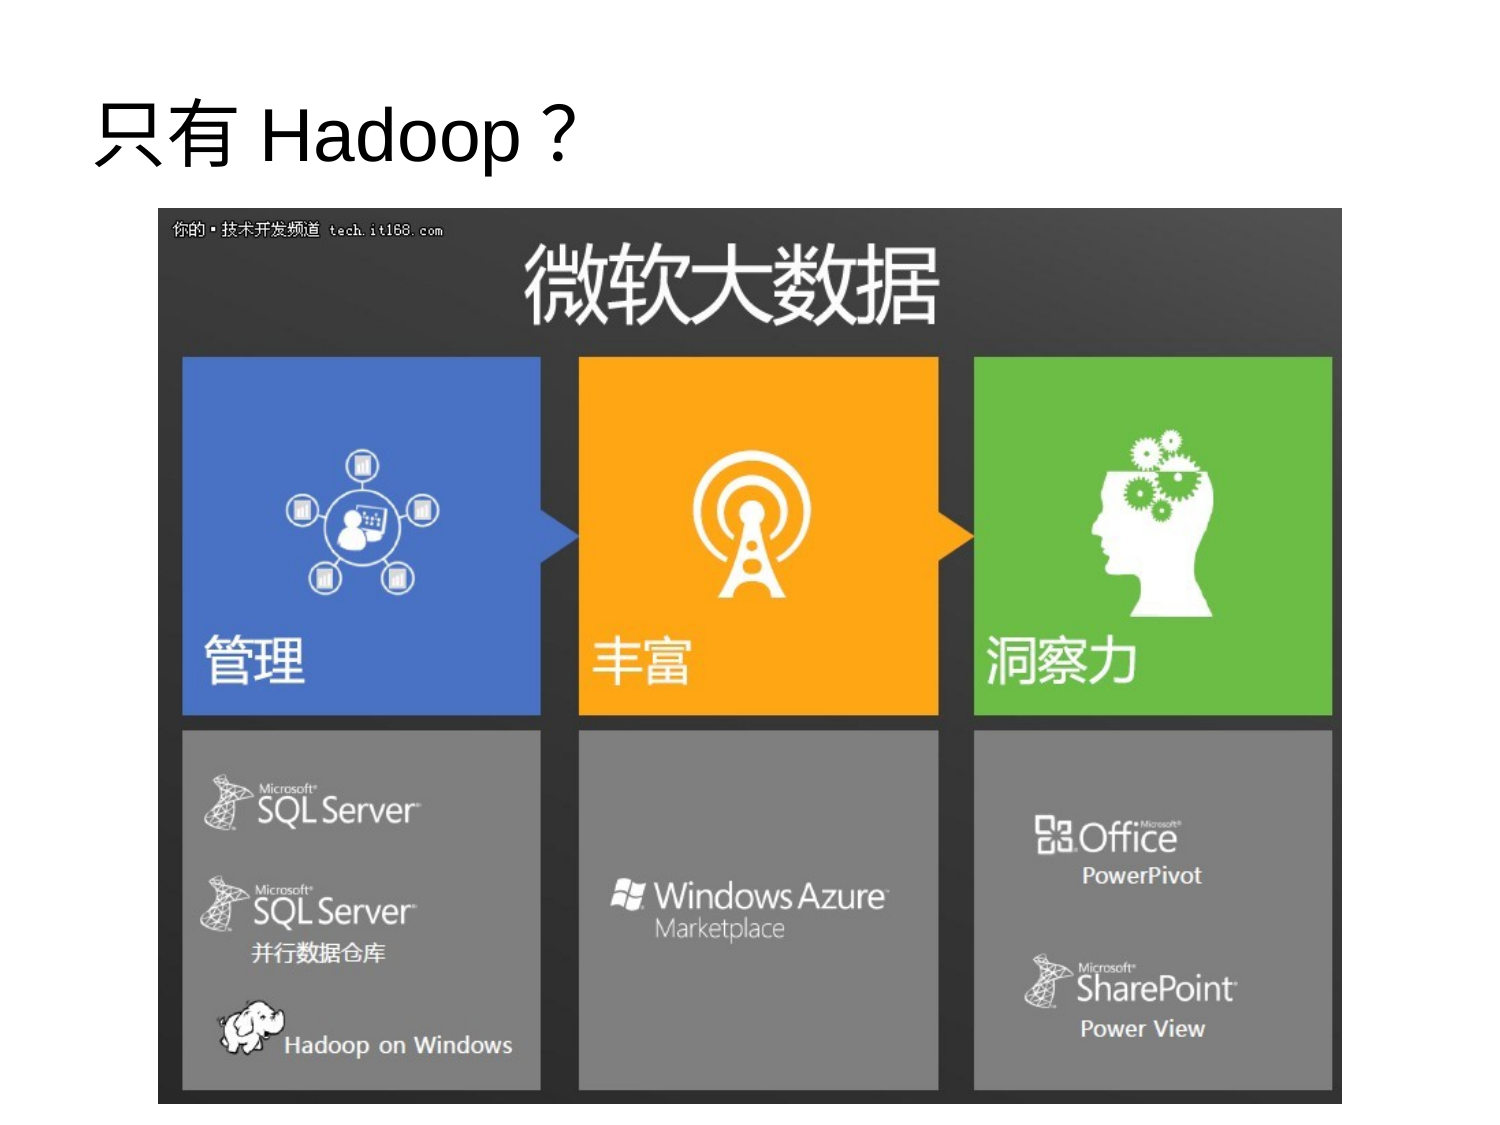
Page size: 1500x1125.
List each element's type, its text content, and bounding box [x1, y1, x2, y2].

title 只有Hadoop？ [76, 78, 1424, 185]
picture [158, 208, 1342, 1104]
